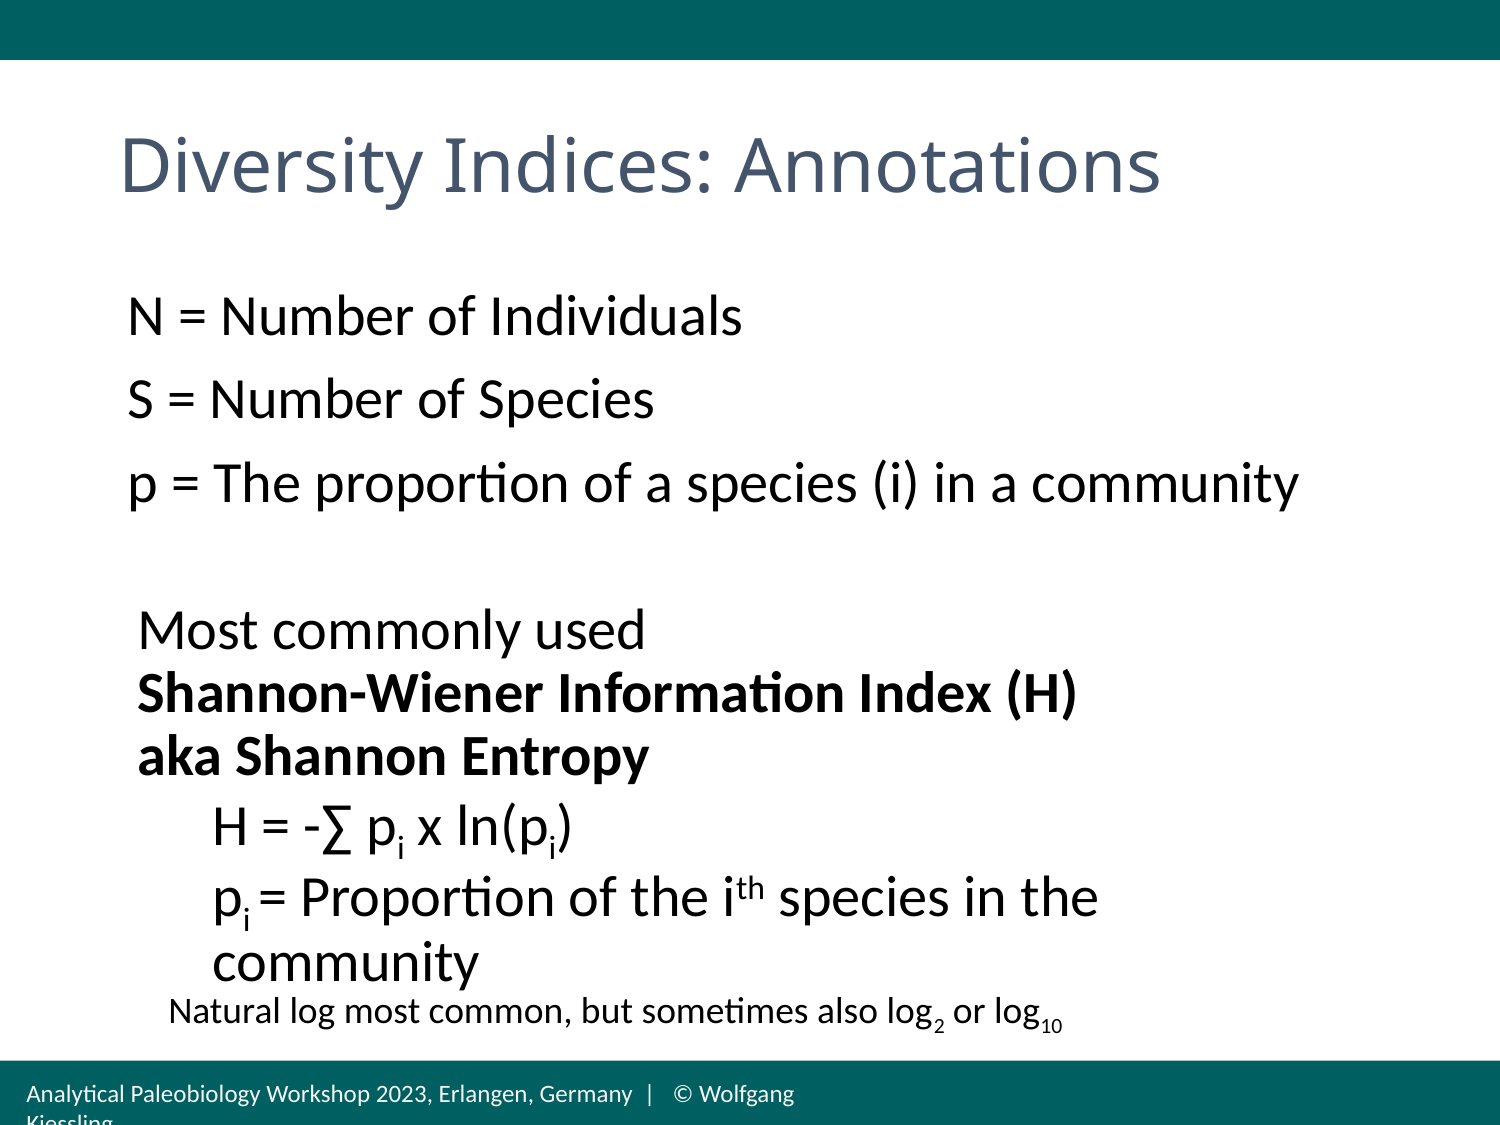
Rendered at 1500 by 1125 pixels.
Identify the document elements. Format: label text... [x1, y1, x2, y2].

text_box Natural log most common, but sometimes also log2 or log10 [153, 978, 1078, 1045]
title Diversity Indices: Annotations [103, 59, 1397, 278]
text_box Most commonly used Shannon-Wiener Information Index (H) aka Shannon Entropy H = -∑ pi x ln(pi) pi = Proportion of the ith species in the community [47, 591, 1331, 1002]
list N = Number of Individuals S = Number of Species p = The proportion of a species (i) in a community [112, 277, 1407, 992]
